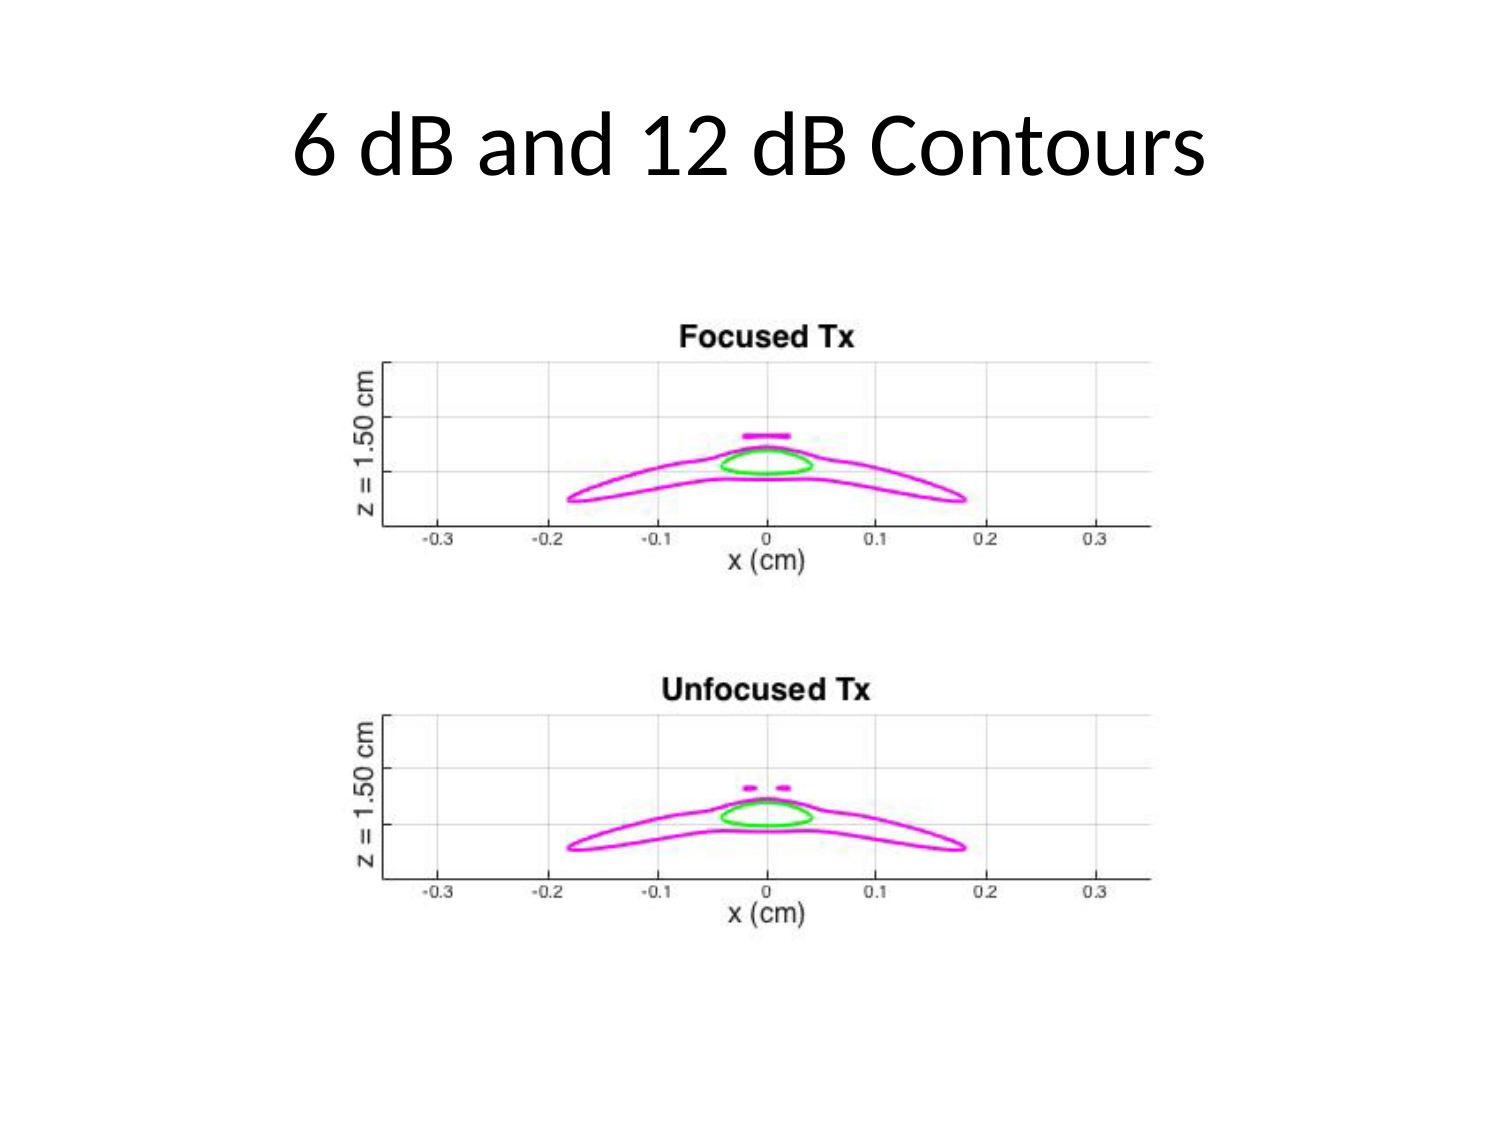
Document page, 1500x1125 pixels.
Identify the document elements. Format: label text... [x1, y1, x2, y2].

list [254, 262, 1245, 1006]
title 6 dB and 12 dB Contours [75, 45, 1425, 233]
